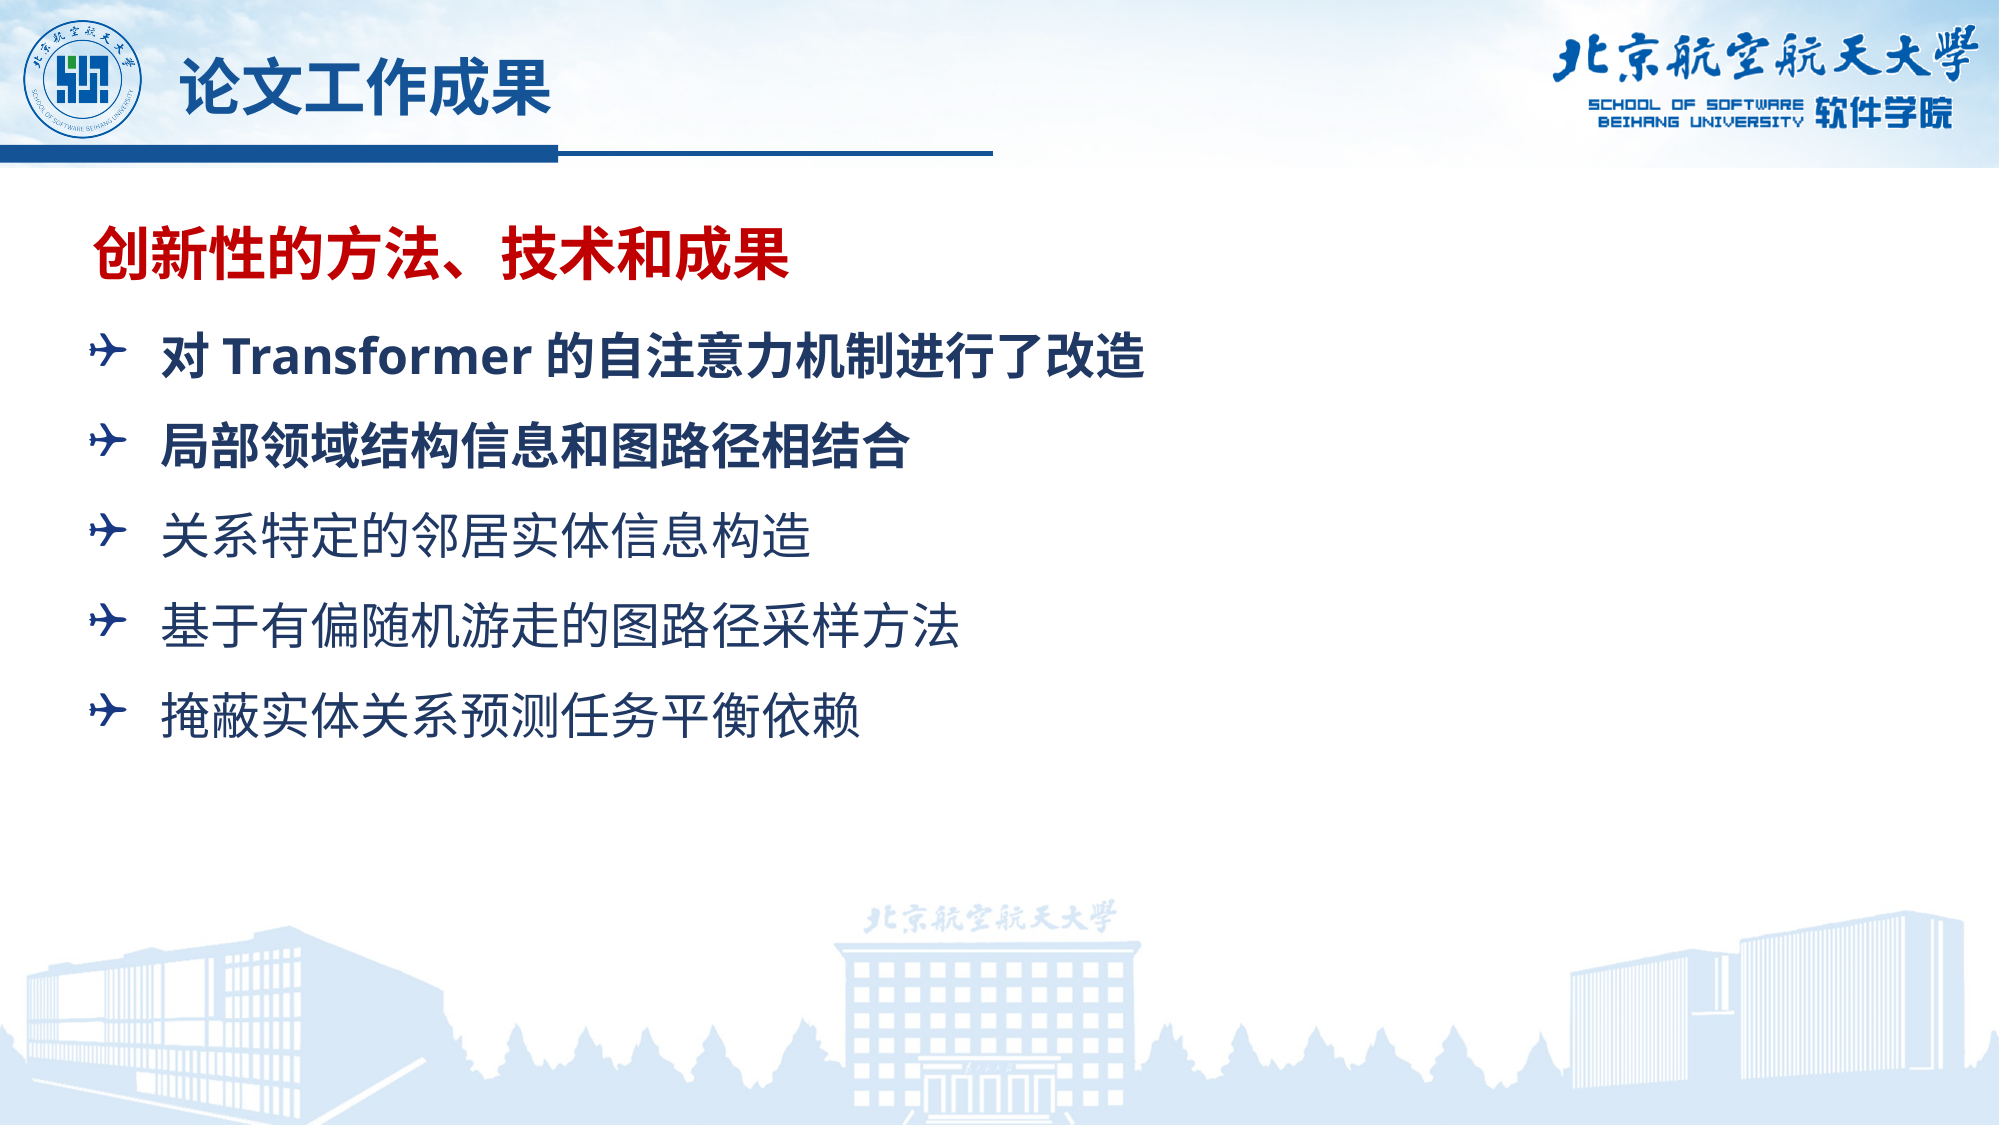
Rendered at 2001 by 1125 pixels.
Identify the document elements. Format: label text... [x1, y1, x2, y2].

picture [0, 860, 2000, 1125]
picture [0, 163, 163, 168]
text_box 对Transformer的自注意力机制进行了改造 局部领域结构信息和图路径相结合 关系特定的邻居实体信息构造 基于有偏随机游走的图路径采样方法 掩蔽实体关系预测任务平衡依赖 [73, 287, 1242, 842]
picture [0, 0, 2000, 168]
text_box 创新性的方法、技术和成果 [77, 191, 807, 287]
text_box 论文工作成果 [163, 22, 1457, 225]
